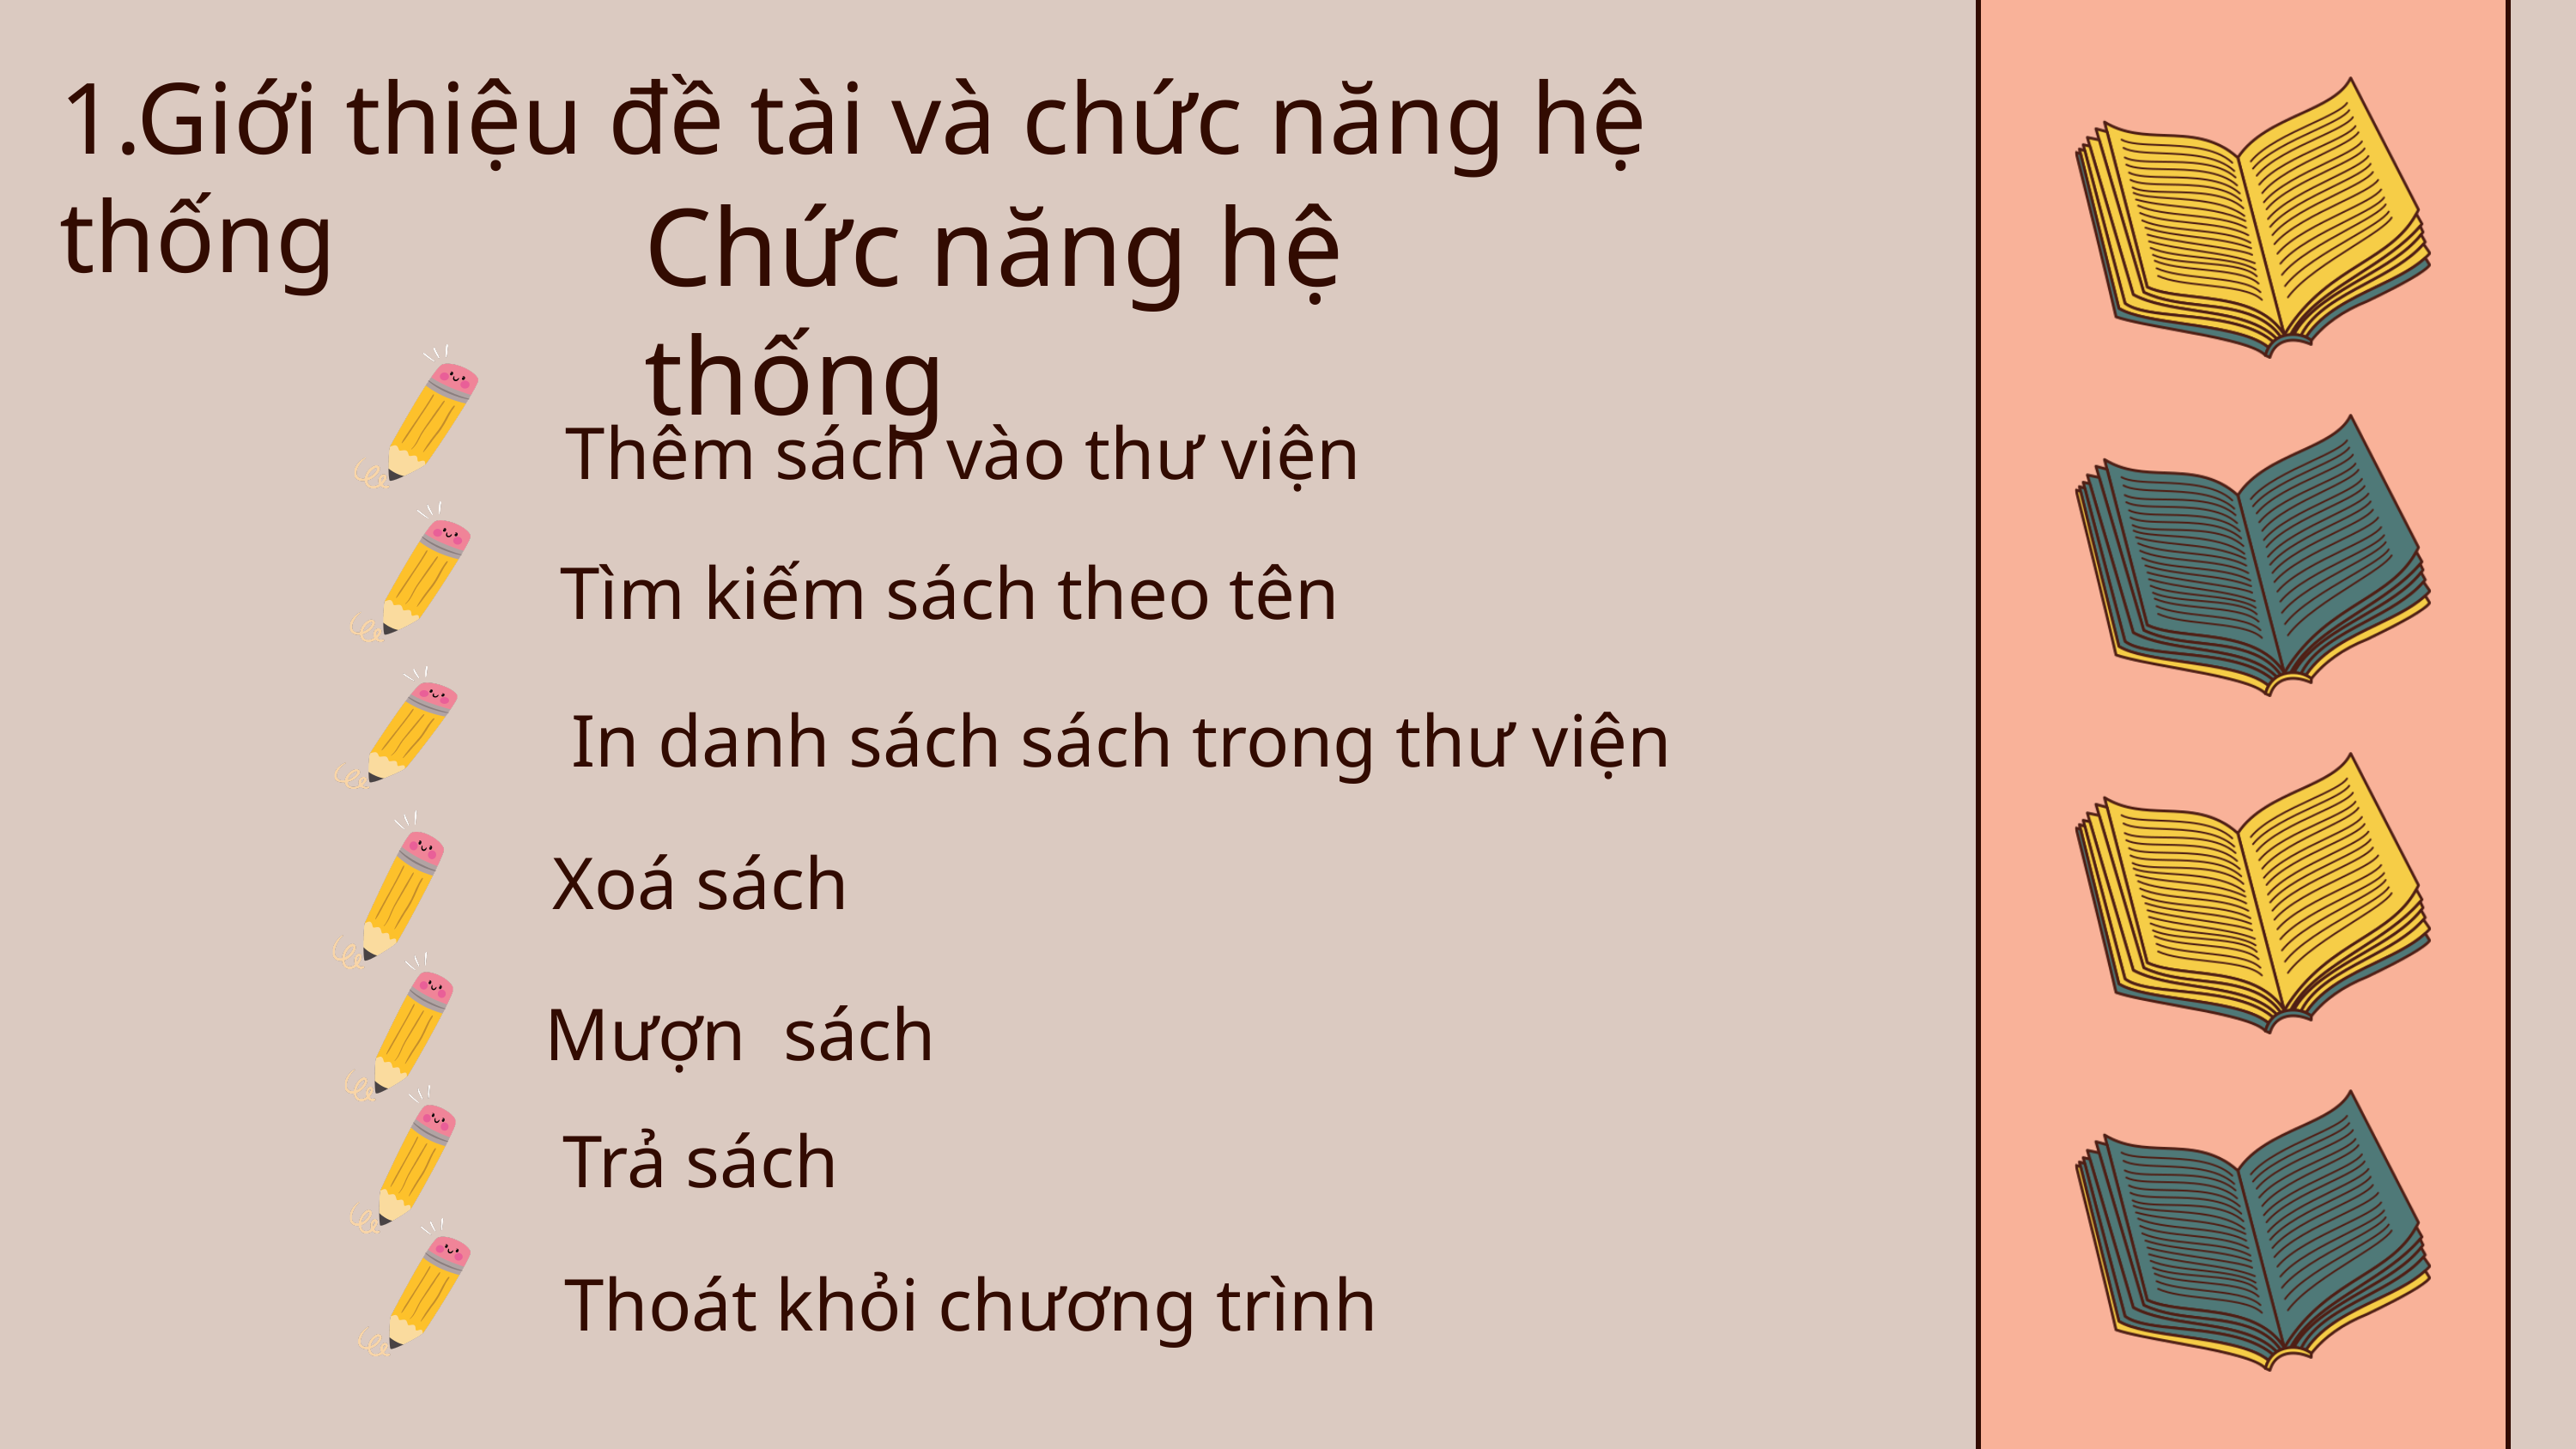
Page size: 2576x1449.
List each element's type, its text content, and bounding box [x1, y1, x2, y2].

text_box 1.Giới thiệu đề tài và chức năng hệ thống [59, 56, 1686, 292]
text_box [332, 344, 1757, 1357]
text_box Chức năng hệ thống [643, 292, 1640, 343]
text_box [1978, 0, 2509, 1449]
